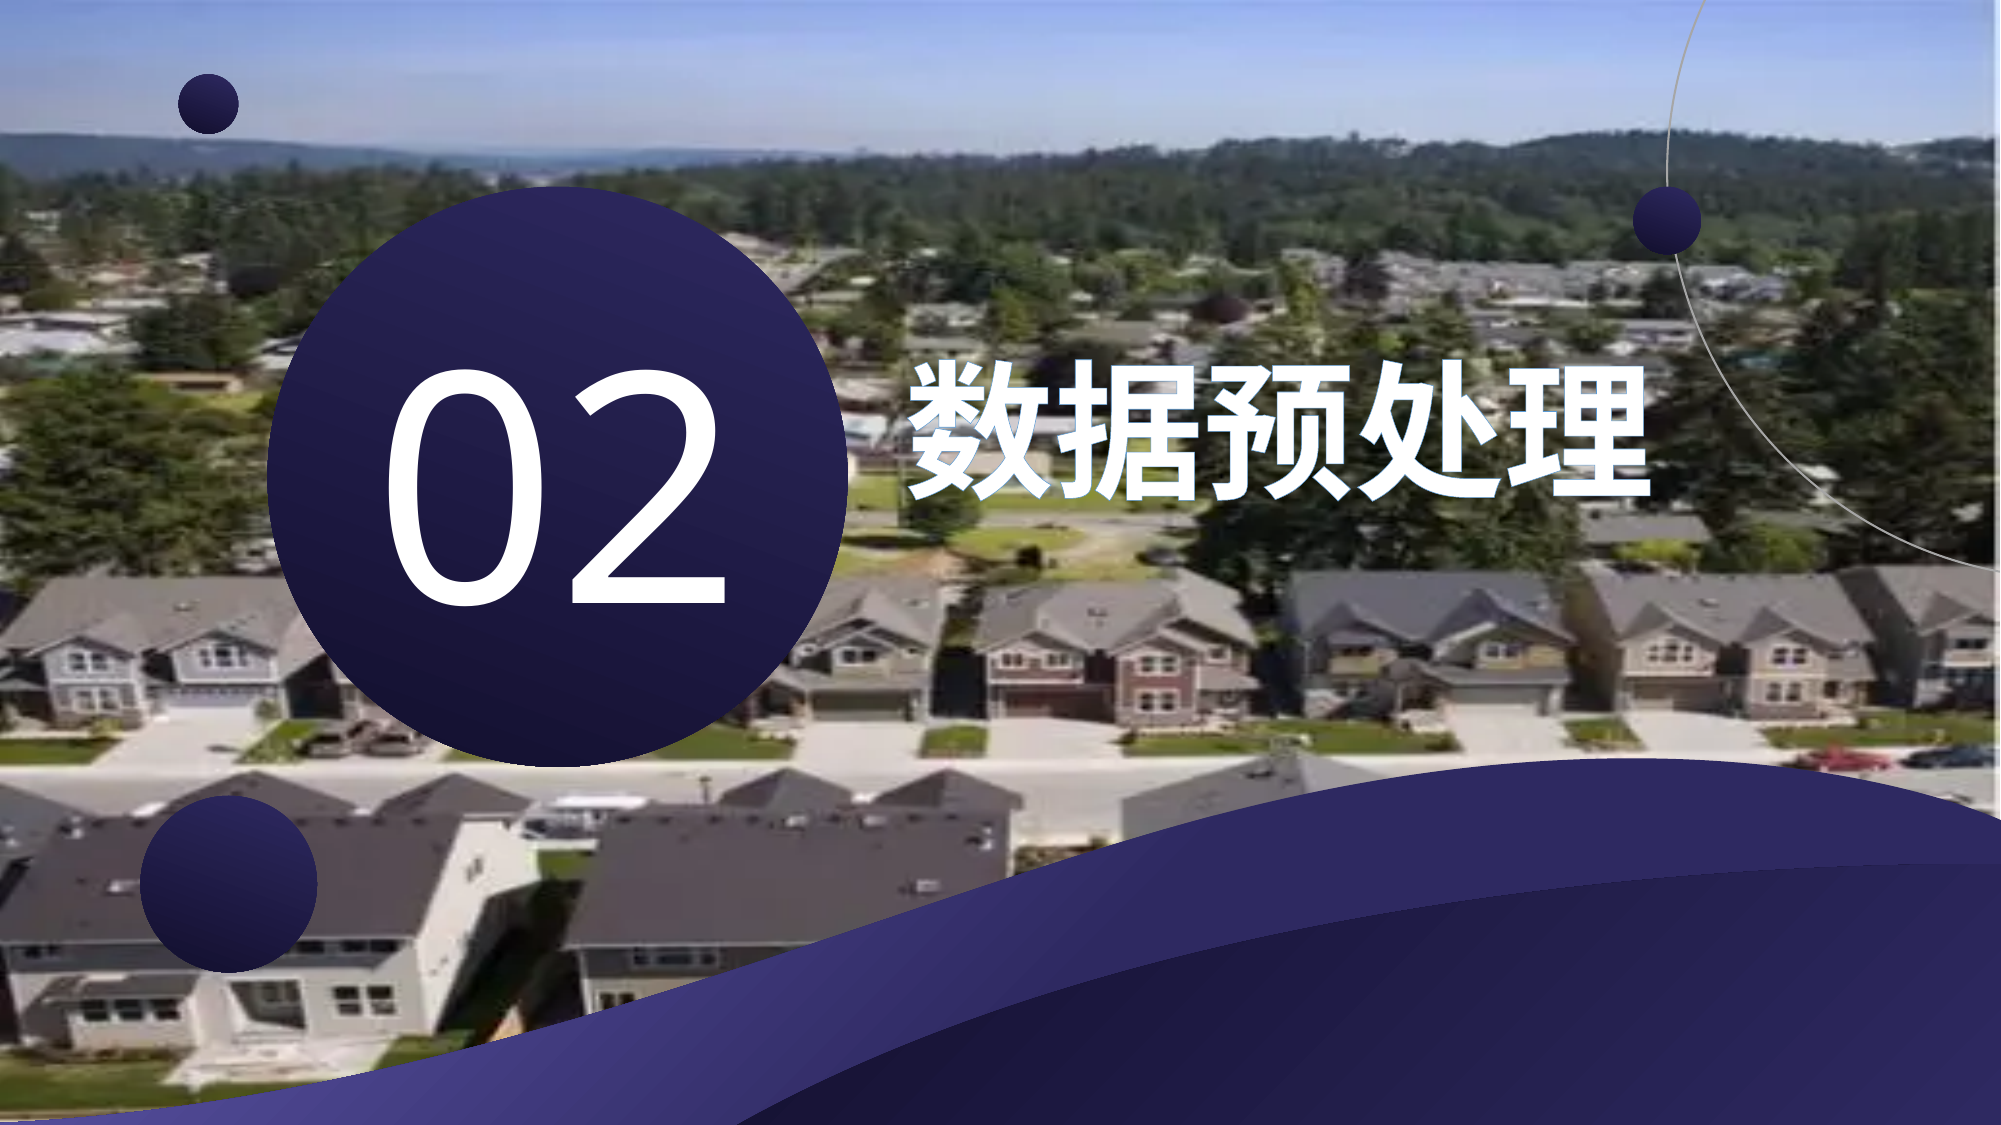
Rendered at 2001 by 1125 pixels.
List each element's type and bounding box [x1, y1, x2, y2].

text_box [0, 677, 2000, 1125]
picture [0, 0, 2000, 677]
